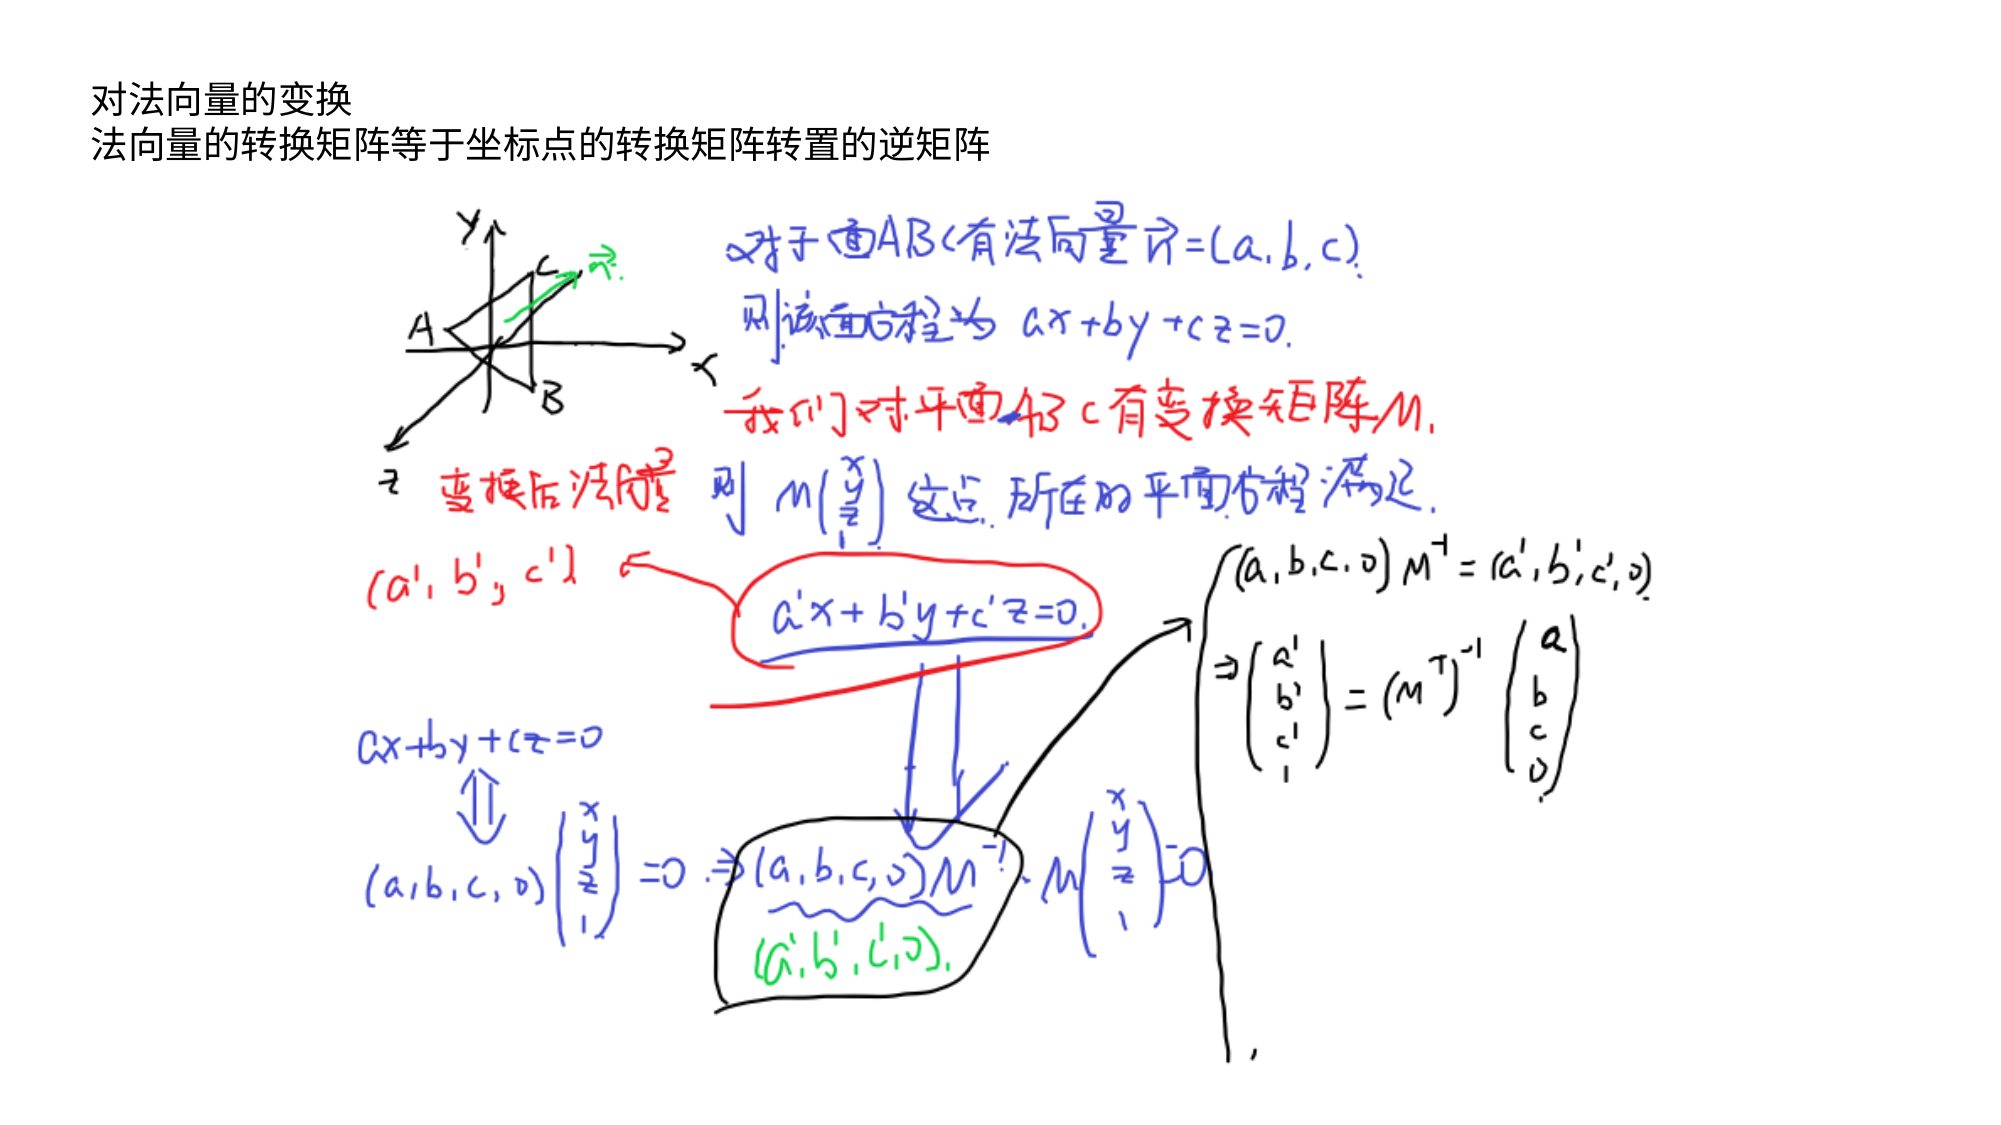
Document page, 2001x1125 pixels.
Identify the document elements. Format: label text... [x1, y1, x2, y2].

text_box 对法向量的变换 法向量的转换矩阵等于坐标点的转换矩阵转置的逆矩阵 [75, 68, 1791, 174]
picture [346, 193, 1658, 1083]
